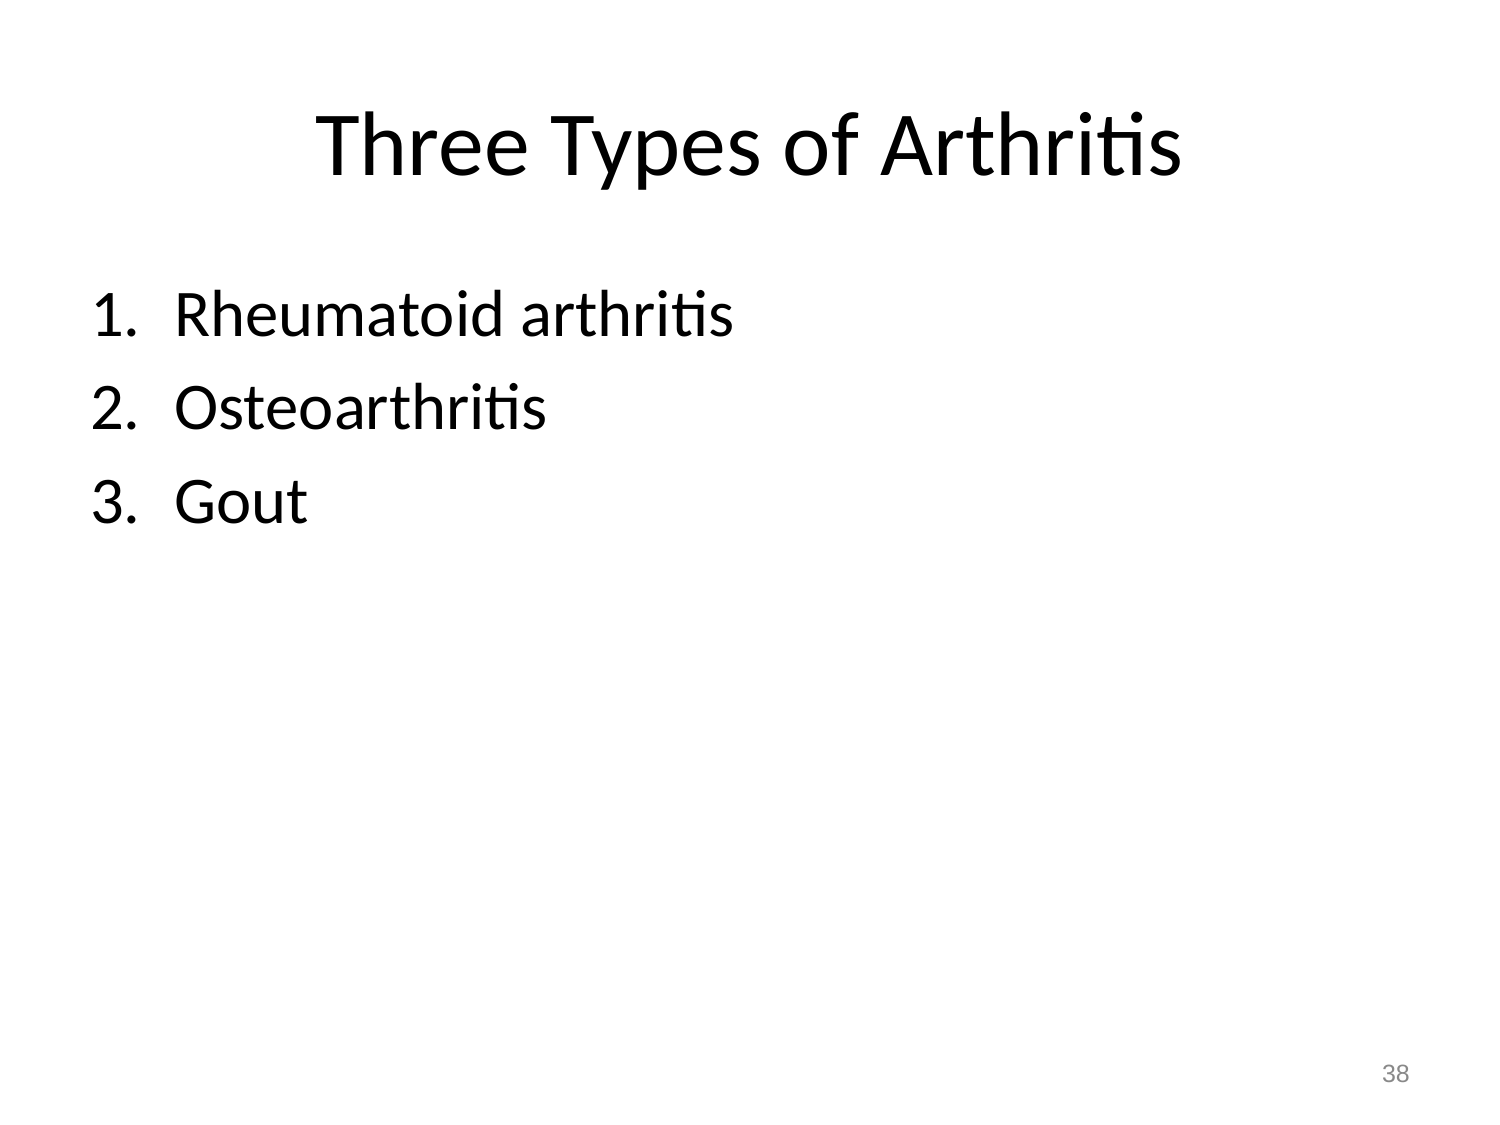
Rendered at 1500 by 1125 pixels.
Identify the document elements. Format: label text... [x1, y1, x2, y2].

title Three Types of Arthritis [75, 45, 1425, 233]
list Rheumatoid arthritis Osteoarthritis Gout [75, 262, 1425, 1005]
slide_number 38 [1074, 1042, 1425, 1103]
